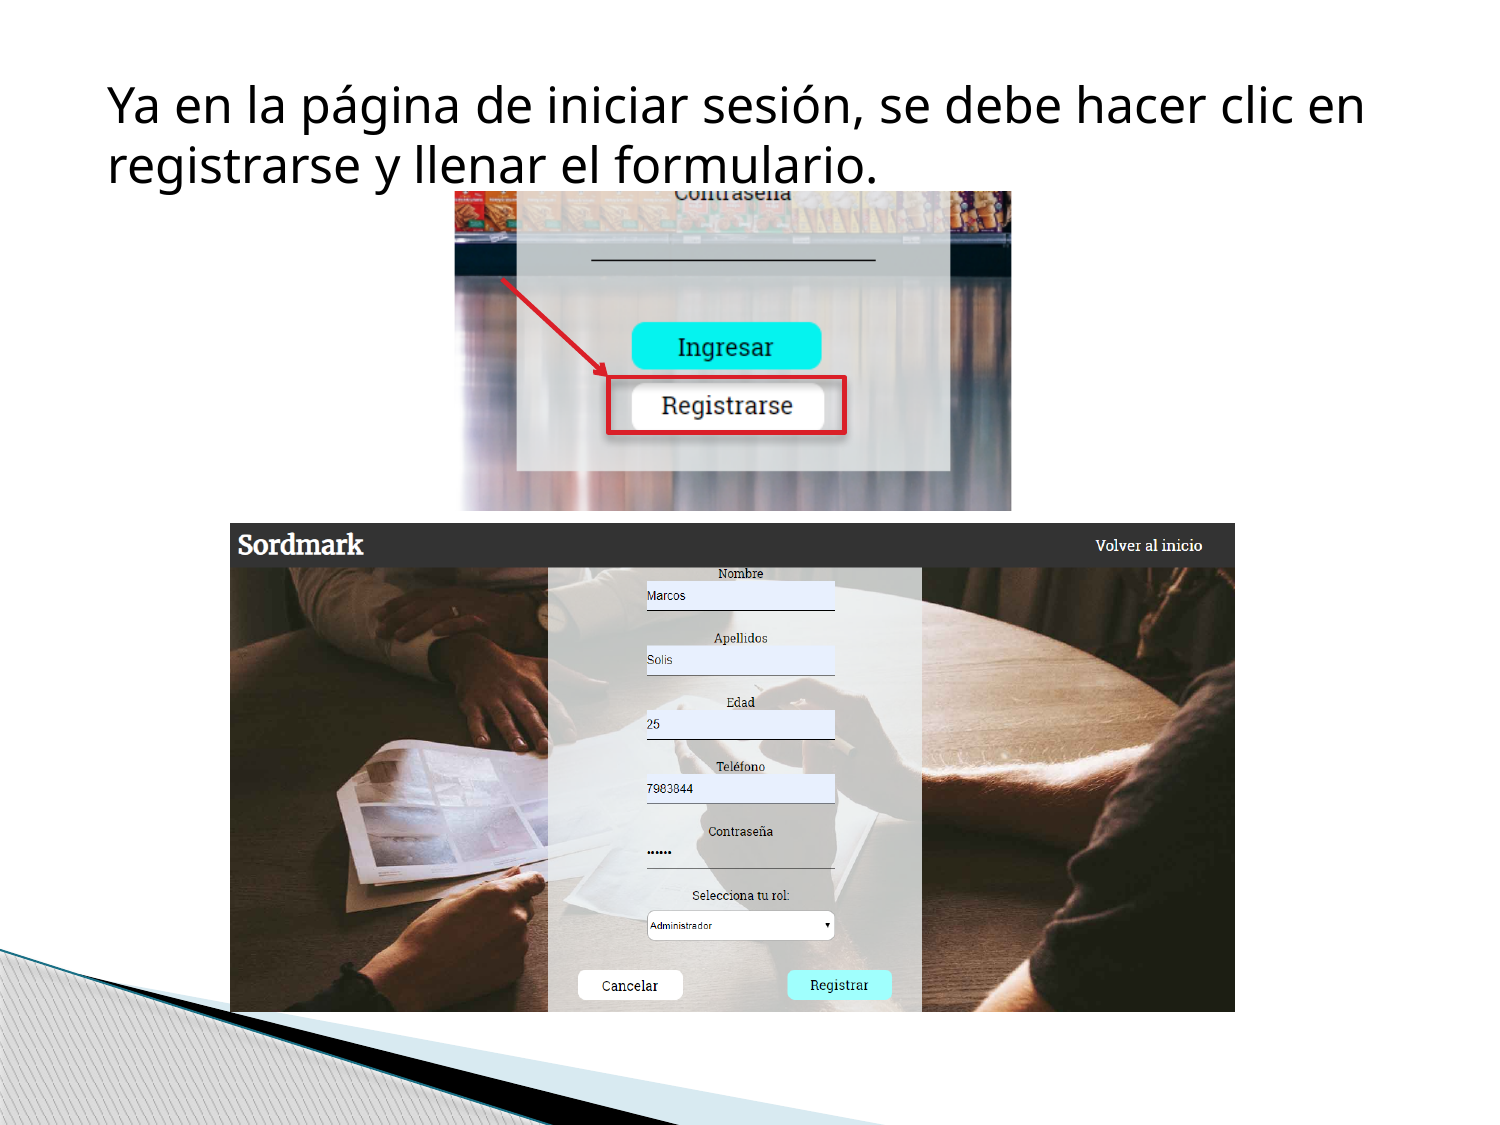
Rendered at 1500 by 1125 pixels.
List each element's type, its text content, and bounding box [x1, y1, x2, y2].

list Ya en la página de iniciar sesión, se debe hacer clic en registrarse y llenar el formulario. [75, 66, 1425, 986]
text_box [501, 278, 609, 378]
picture [229, 523, 1235, 1012]
picture [454, 191, 1012, 511]
